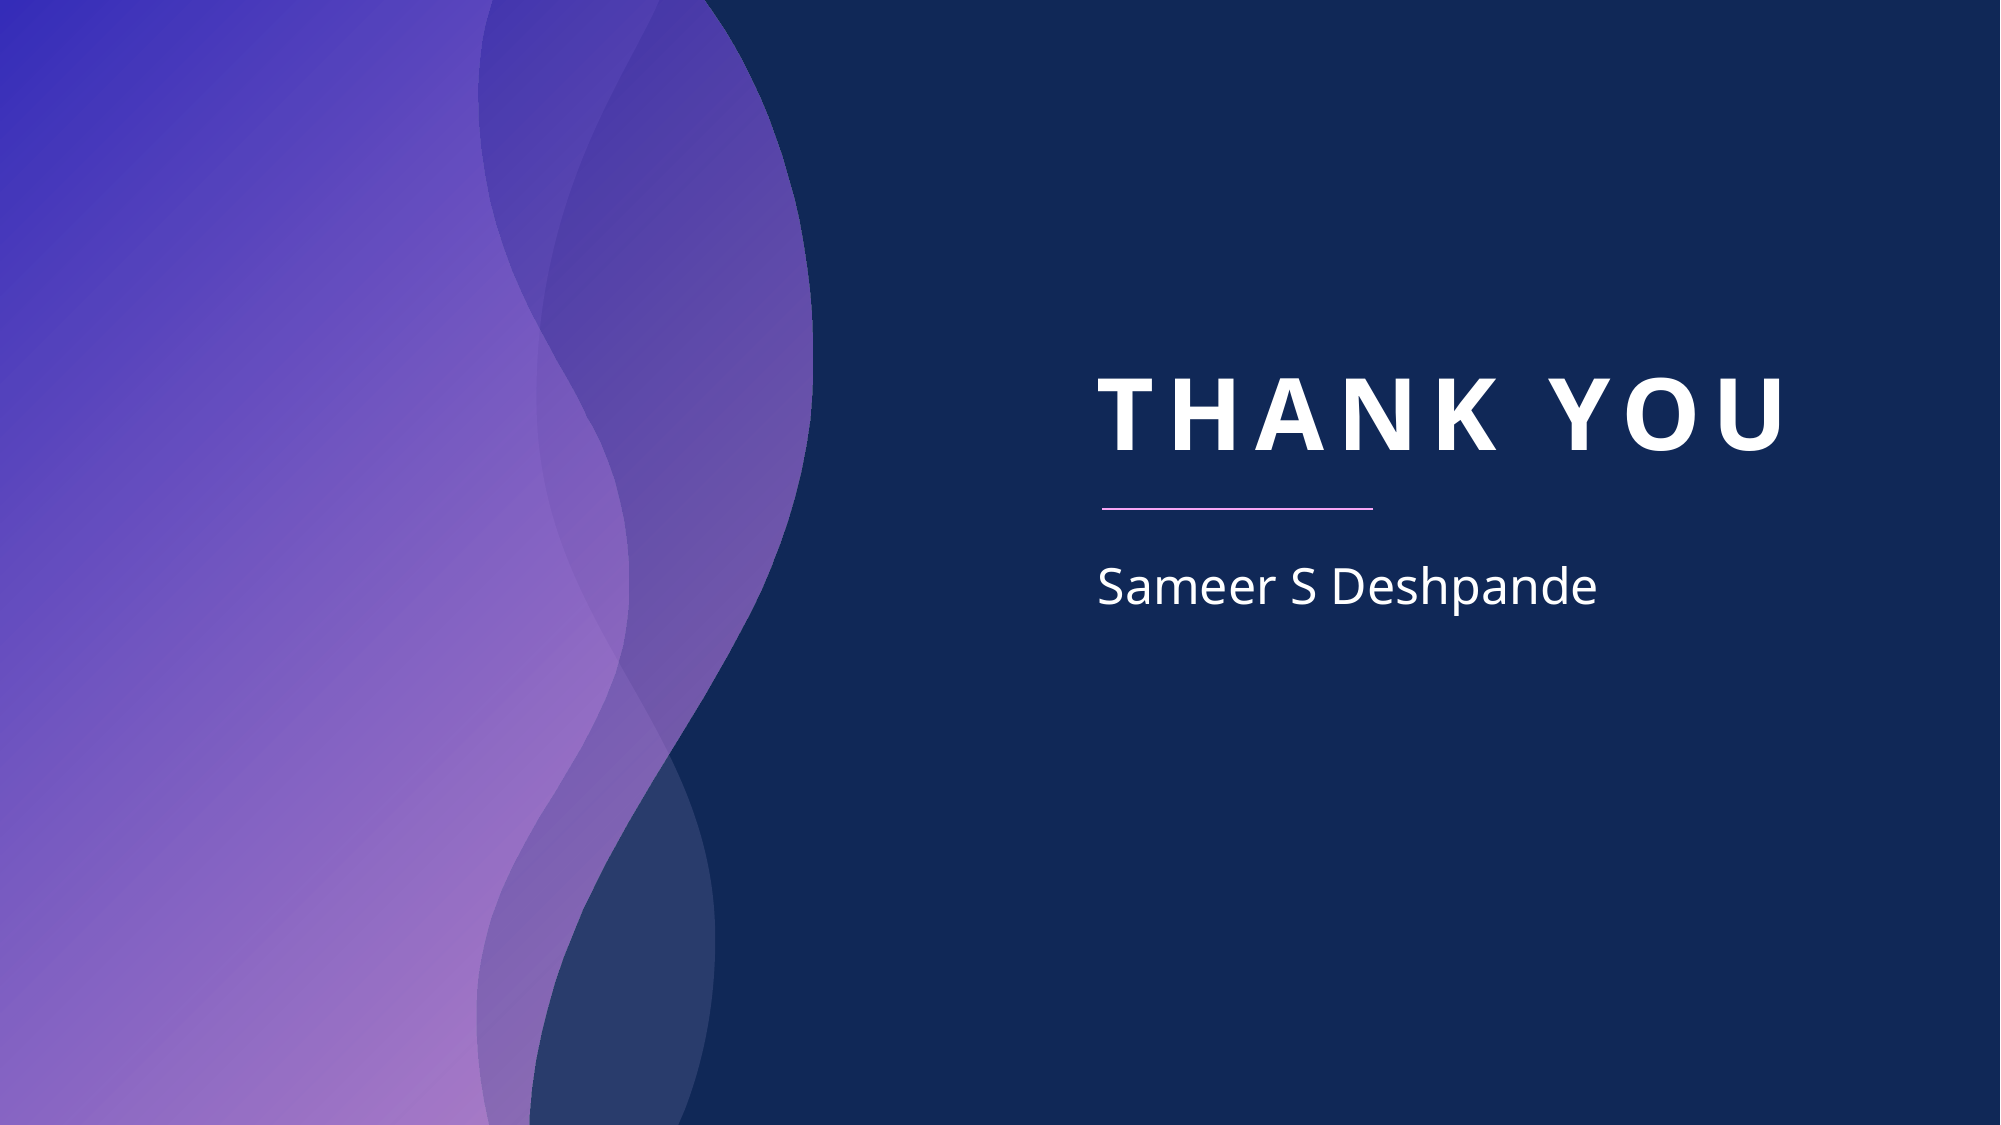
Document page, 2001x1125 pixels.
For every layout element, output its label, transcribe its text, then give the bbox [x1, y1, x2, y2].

list Sameer S Deshpande [1083, 553, 1856, 947]
title THANK YOU [1081, 304, 1856, 480]
